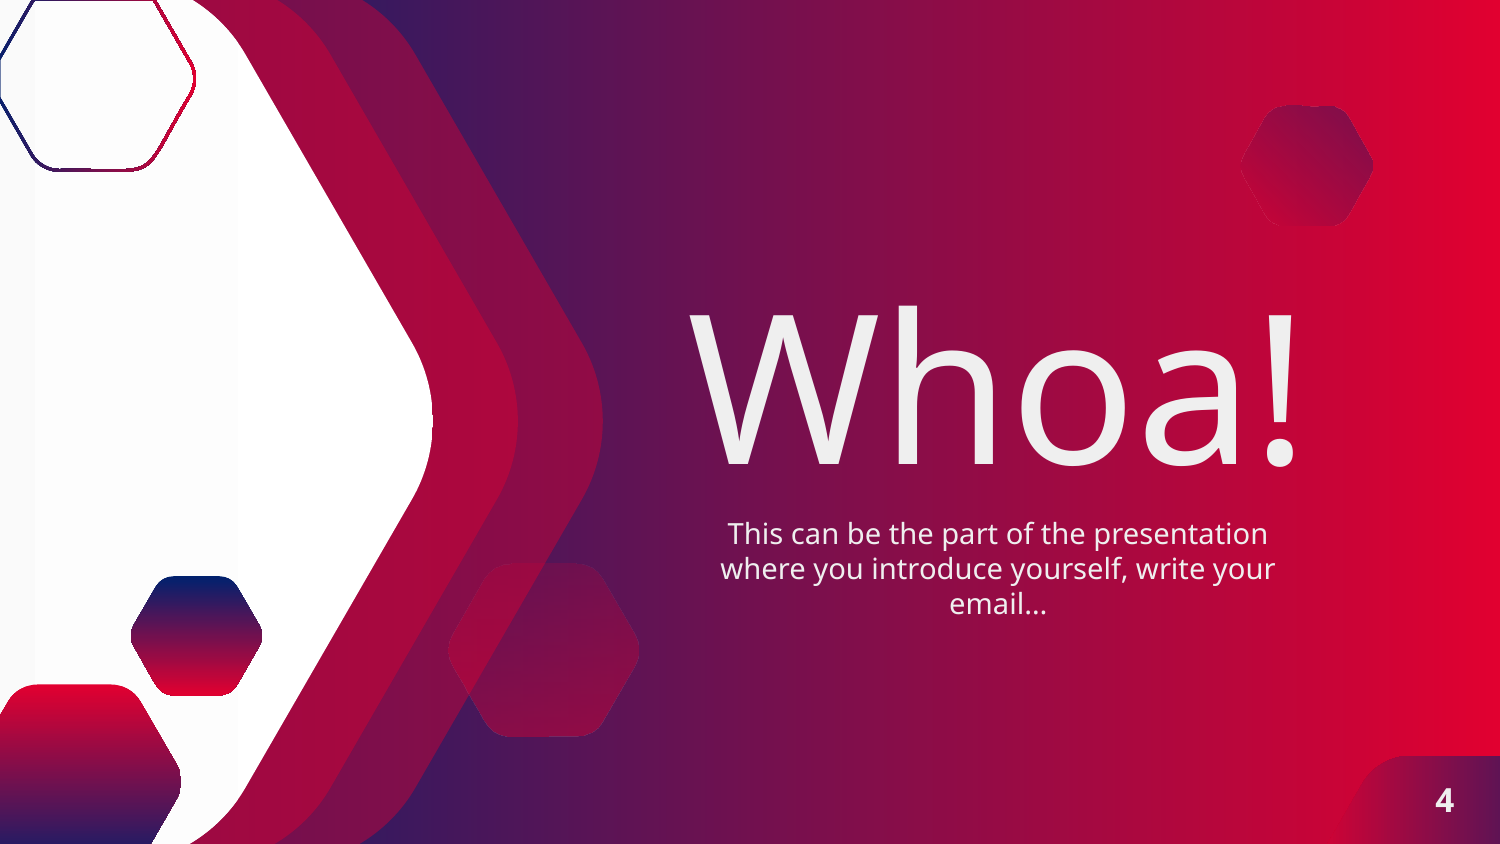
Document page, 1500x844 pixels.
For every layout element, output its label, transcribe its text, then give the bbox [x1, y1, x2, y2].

subtitle This can be the part of the presentation where you introduce yourself, write your email… [695, 505, 1302, 632]
slide_number ‹#› [1389, 755, 1500, 844]
text_box [1240, 105, 1372, 226]
text_box [448, 563, 639, 737]
title Whoa! [613, 258, 1384, 505]
